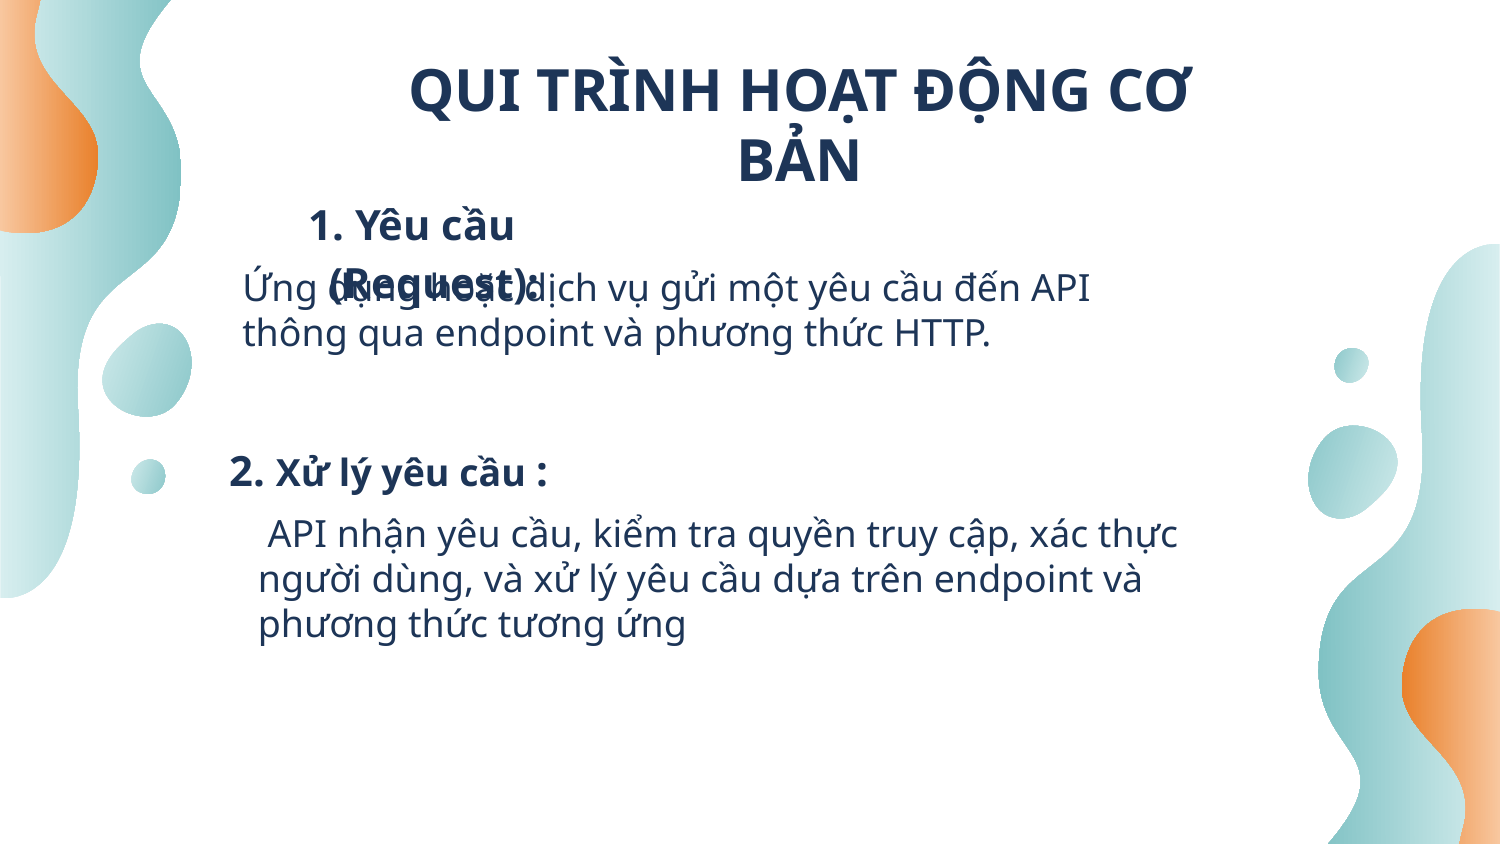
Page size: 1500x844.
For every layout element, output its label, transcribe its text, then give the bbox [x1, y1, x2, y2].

subtitle 1. Yêu cầu (Request): [183, 176, 623, 248]
title QUI TRÌNH HOẠT ĐỘNG CƠ BẢN [364, 38, 1235, 120]
text_box API nhận yêu cầu, kiểm tra quyền truy cập, xác thực người dùng, và xử lý yêu cầu dựa trên endpoint và phương thức tương ứng [168, 494, 1235, 596]
text_box 2. Xử lý yêu cầu : [195, 421, 635, 494]
subtitle Ứng dụng hoặc dịch vụ gửi một yêu cầu đến API thông qua endpoint và phương thức HTTP. [152, 248, 1198, 350]
